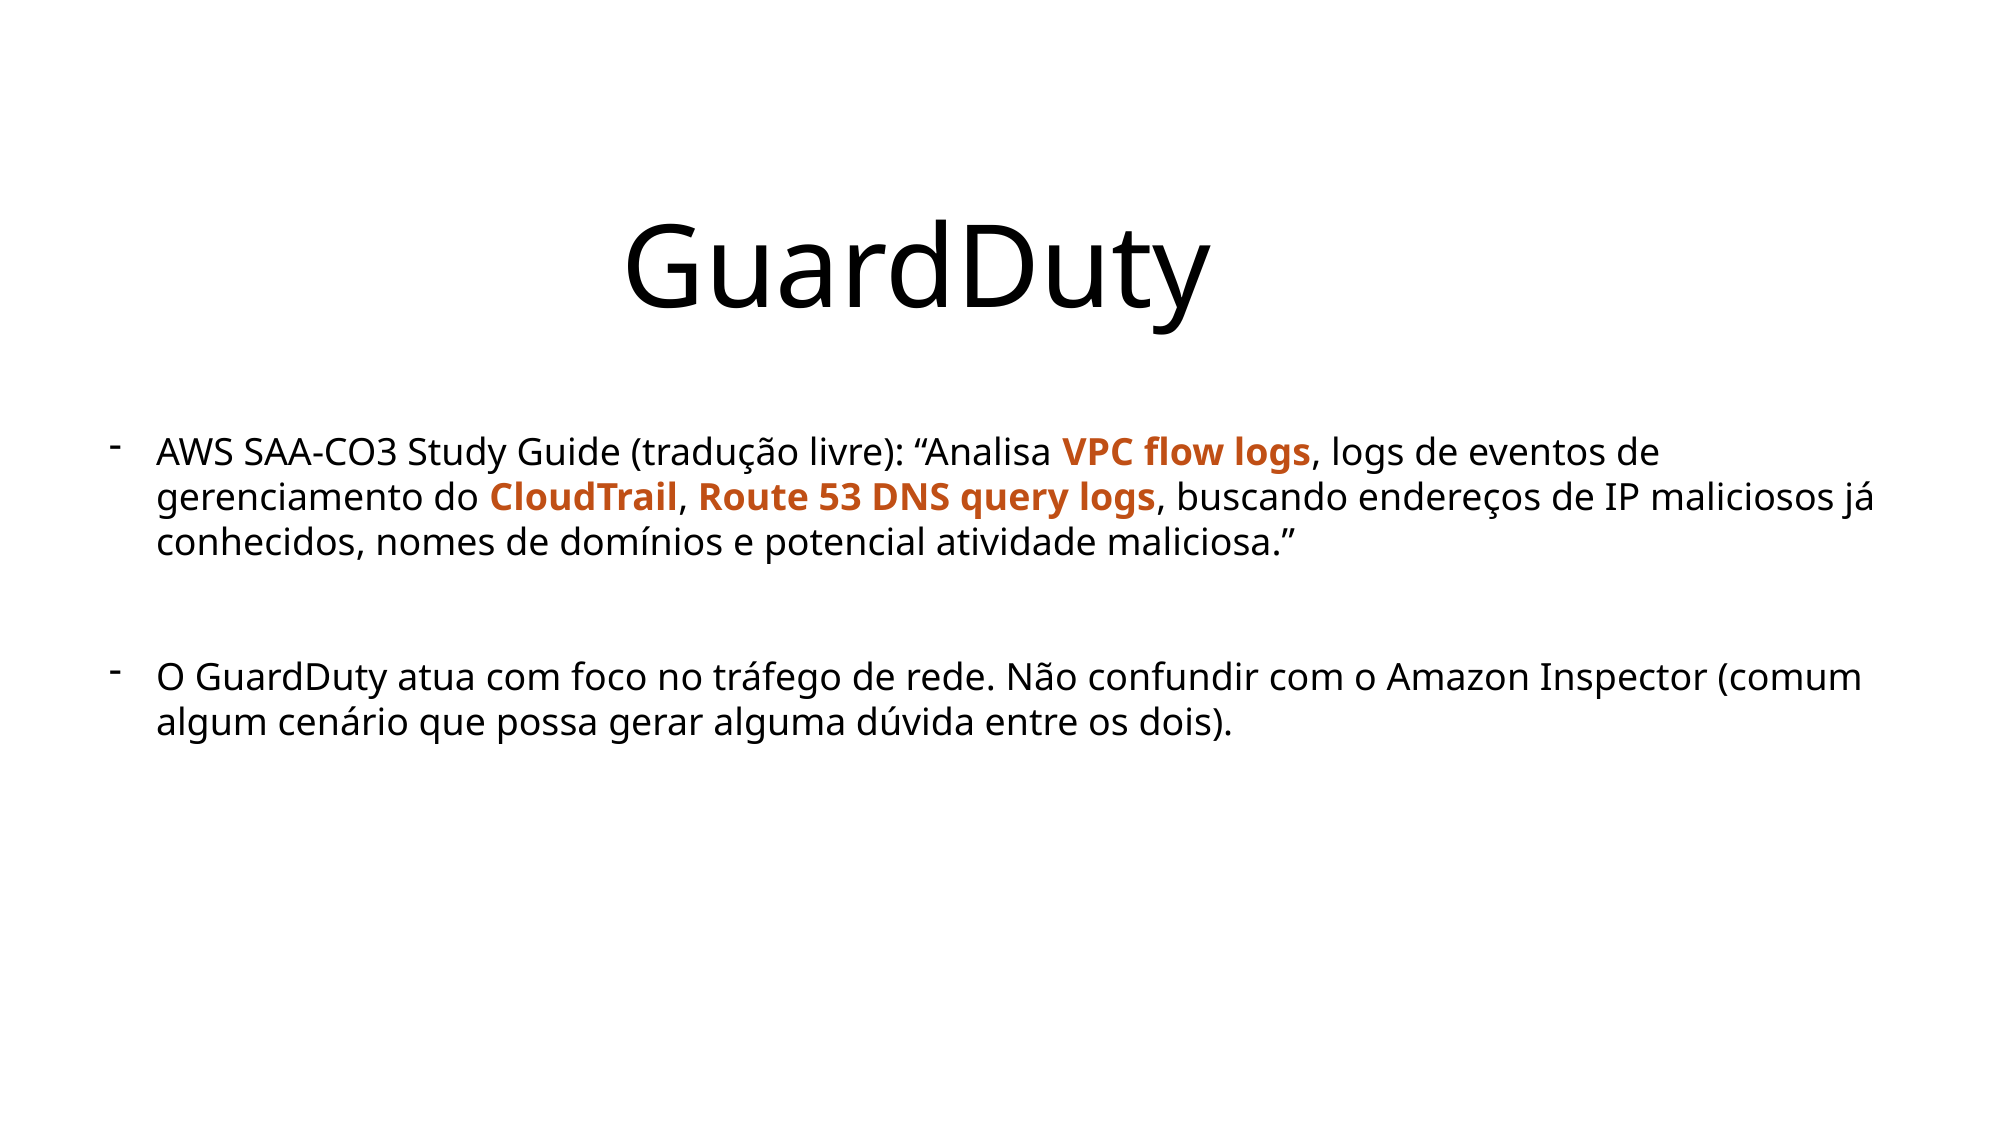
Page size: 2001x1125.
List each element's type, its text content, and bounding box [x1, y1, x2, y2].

text_box AWS SAA-CO3 Study Guide (tradução livre): “Analisa VPC flow logs, logs de eventos de gerenciamento do CloudTrail, Route 53 DNS query logs, buscando endereços de IP maliciosos já conhecidos, nomes de domínios e potencial atividade maliciosa.” O GuardDuty atua com foco no tráfego de rede. Não confundir com o Amazon Inspector (comum algum cenário que possa gerar alguma dúvida entre os dois). [94, 420, 1906, 796]
title GuardDuty [542, 200, 1291, 340]
